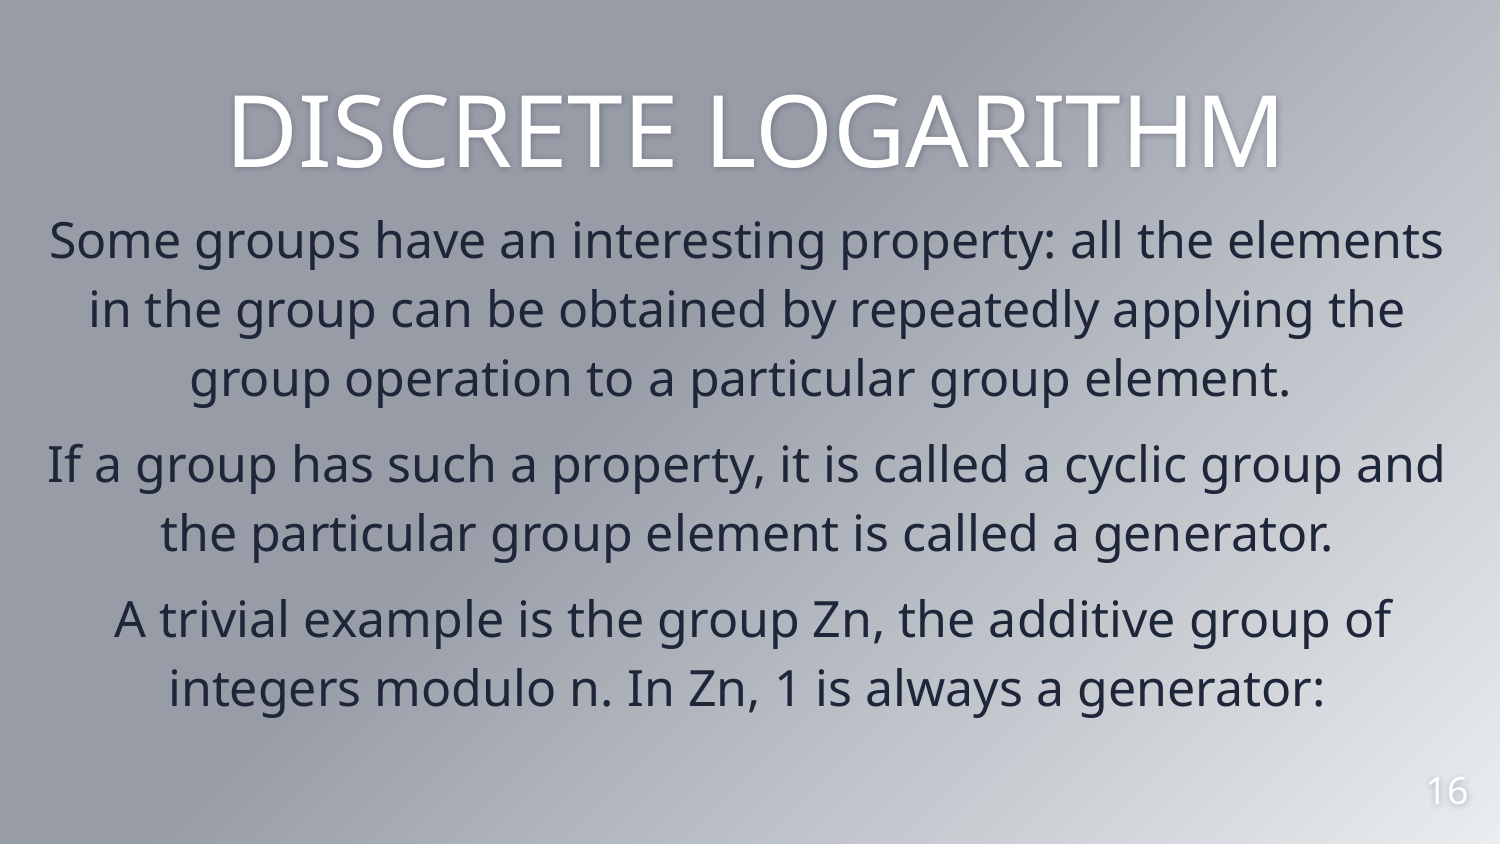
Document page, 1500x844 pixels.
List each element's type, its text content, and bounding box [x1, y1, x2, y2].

subtitle Some groups have an interesting property: all the elements in the group can be obtained by repeatedly applying the group operation to a particular group element. If a group has such a property, it is called a cyclic group and the particular group element is called a generator. A trivial example is the group Zn, the additive group of integers modulo n. In Zn, 1 is always a generator: [25, 200, 1469, 814]
slide_number 16 [1378, 761, 1469, 814]
title DISCRETE LOGARITHM [43, 41, 1469, 190]
